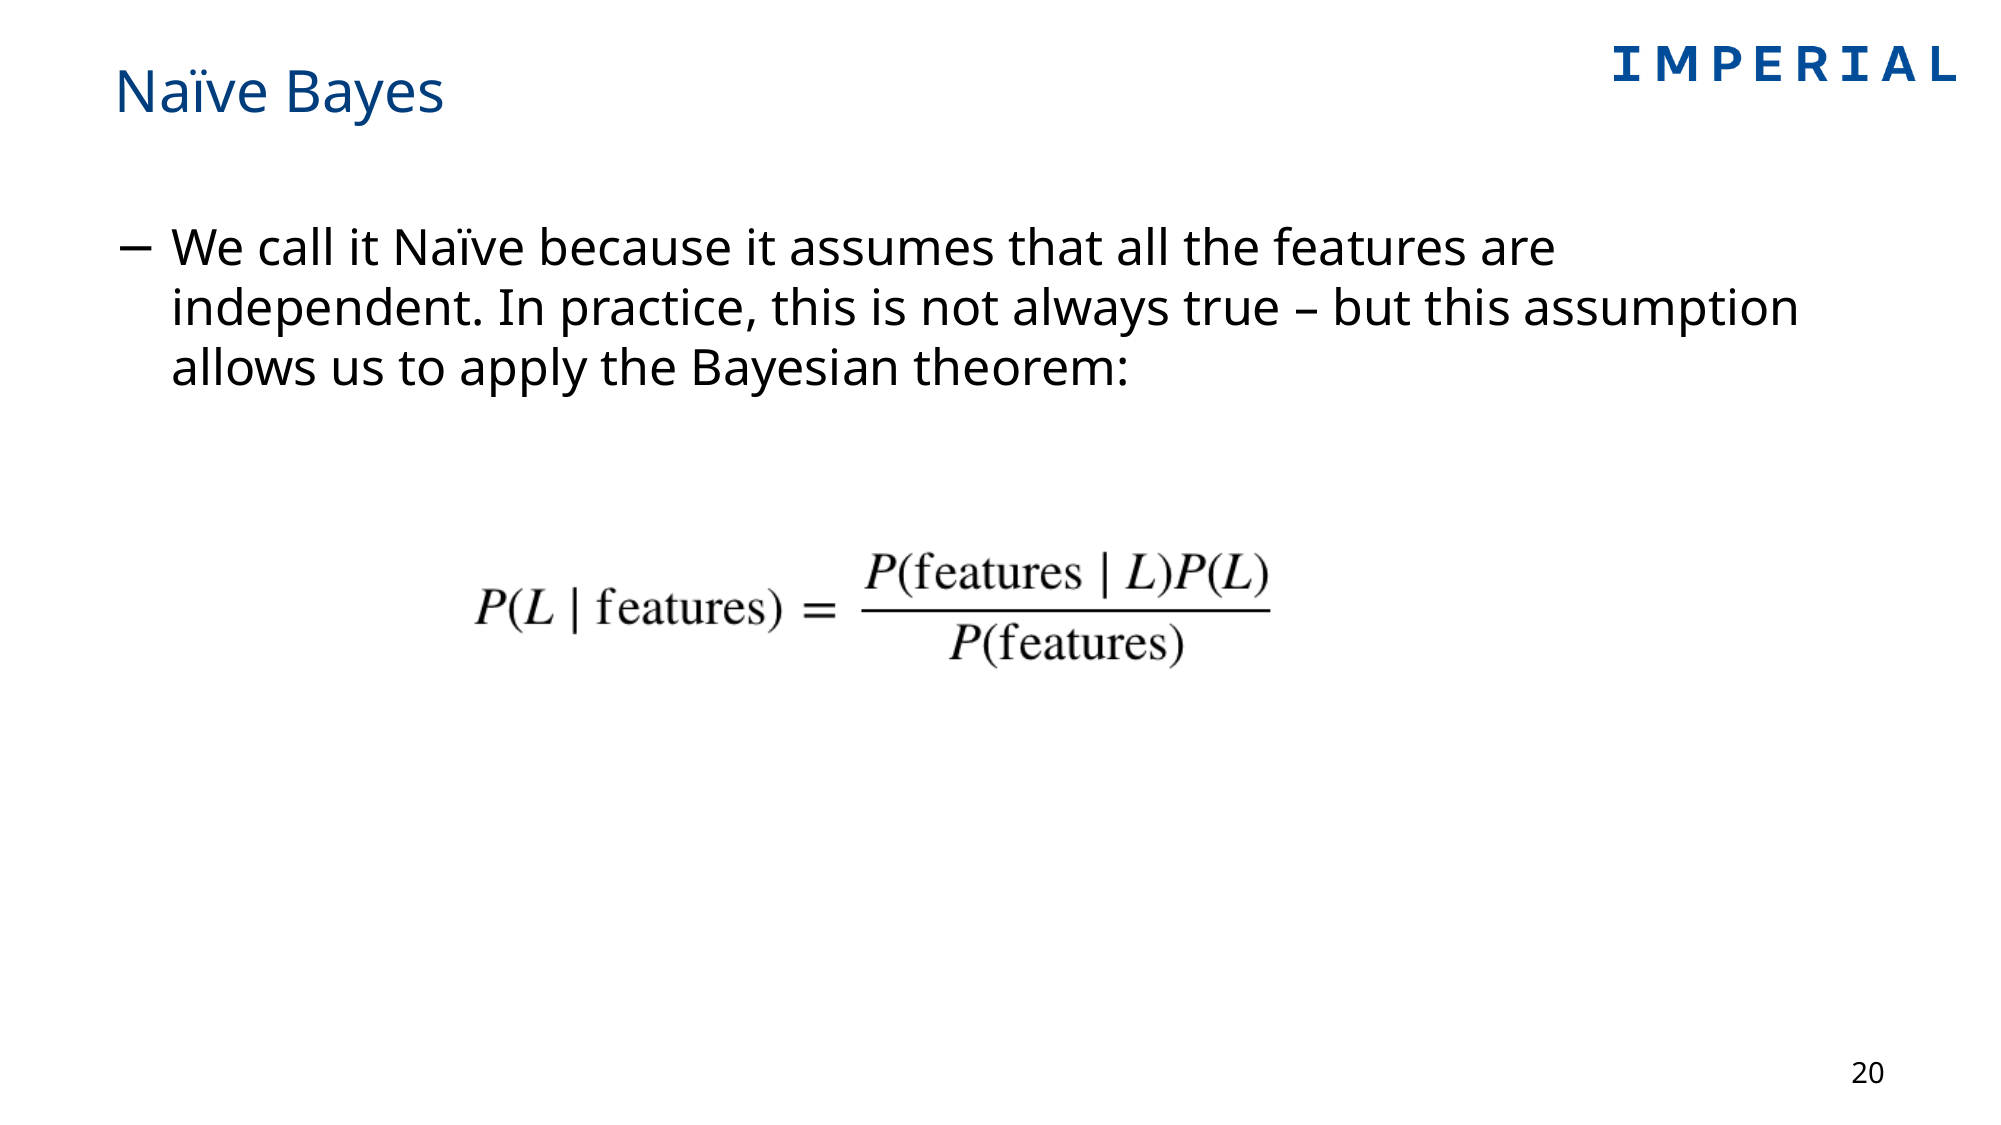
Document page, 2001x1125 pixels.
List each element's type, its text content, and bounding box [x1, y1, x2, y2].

list We call it Naïve because it assumes that all the features are independent. In practice, this is not always true – but this assumption allows us to apply the Bayesian theorem: [99, 208, 1900, 1024]
title Naïve Bayes [99, 0, 1900, 184]
picture [1900, 46, 1956, 81]
slide_number 20 [1433, 1046, 1901, 1103]
picture [390, 505, 1418, 705]
